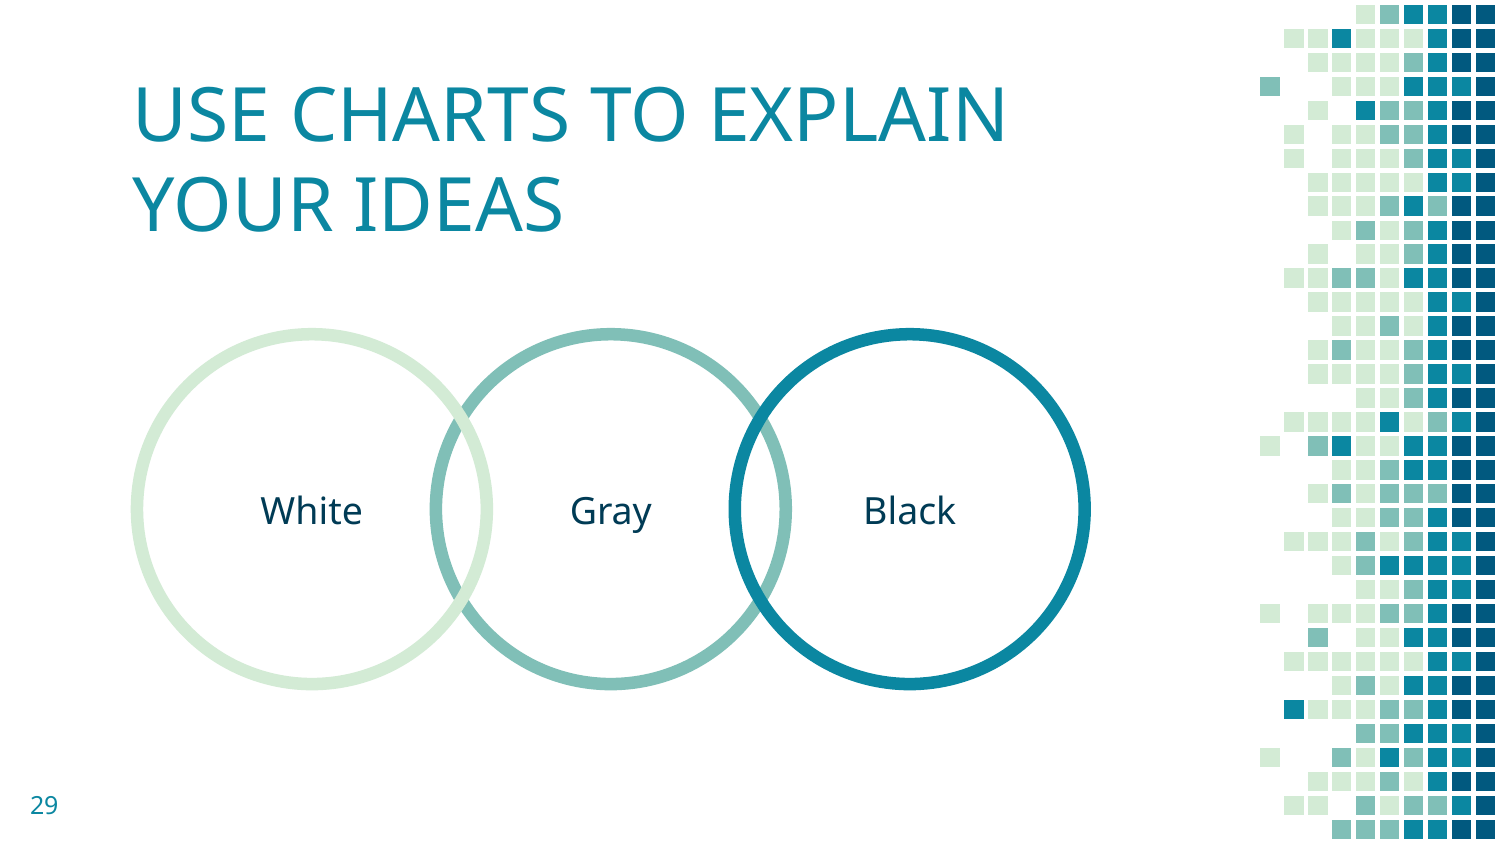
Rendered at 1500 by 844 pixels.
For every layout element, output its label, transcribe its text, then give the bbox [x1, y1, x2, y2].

text_box White [136, 334, 487, 685]
text_box Black [734, 334, 1085, 685]
text_box Gray [461, 334, 760, 685]
slide_number 29 [15, 774, 105, 839]
title USE CHARTS TO EXPLAIN YOUR IDEAS [117, 121, 1227, 262]
